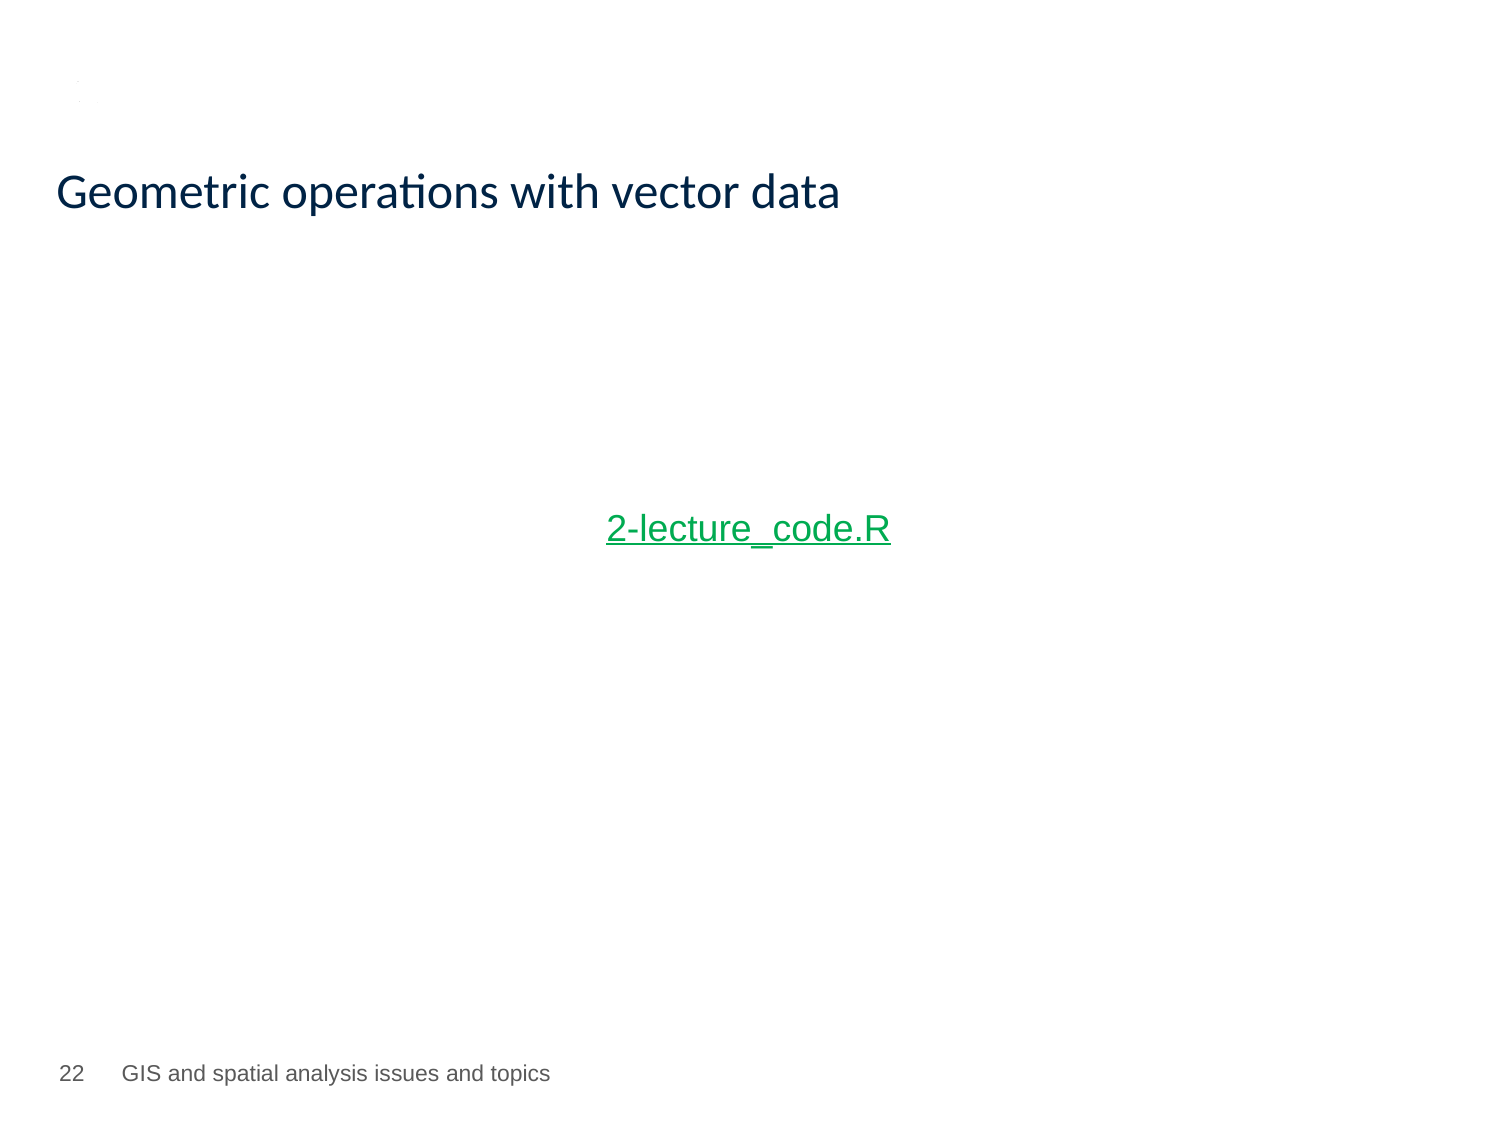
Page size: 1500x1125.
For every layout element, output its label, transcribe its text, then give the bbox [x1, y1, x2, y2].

text_box 2-lecture_code.R [56, 253, 1441, 1008]
slide_number 21 [59, 1042, 112, 1103]
footer GIS and spatial analysis issues and topics [121, 1042, 1092, 1103]
title Geometric operations with vector data [56, 49, 1441, 219]
